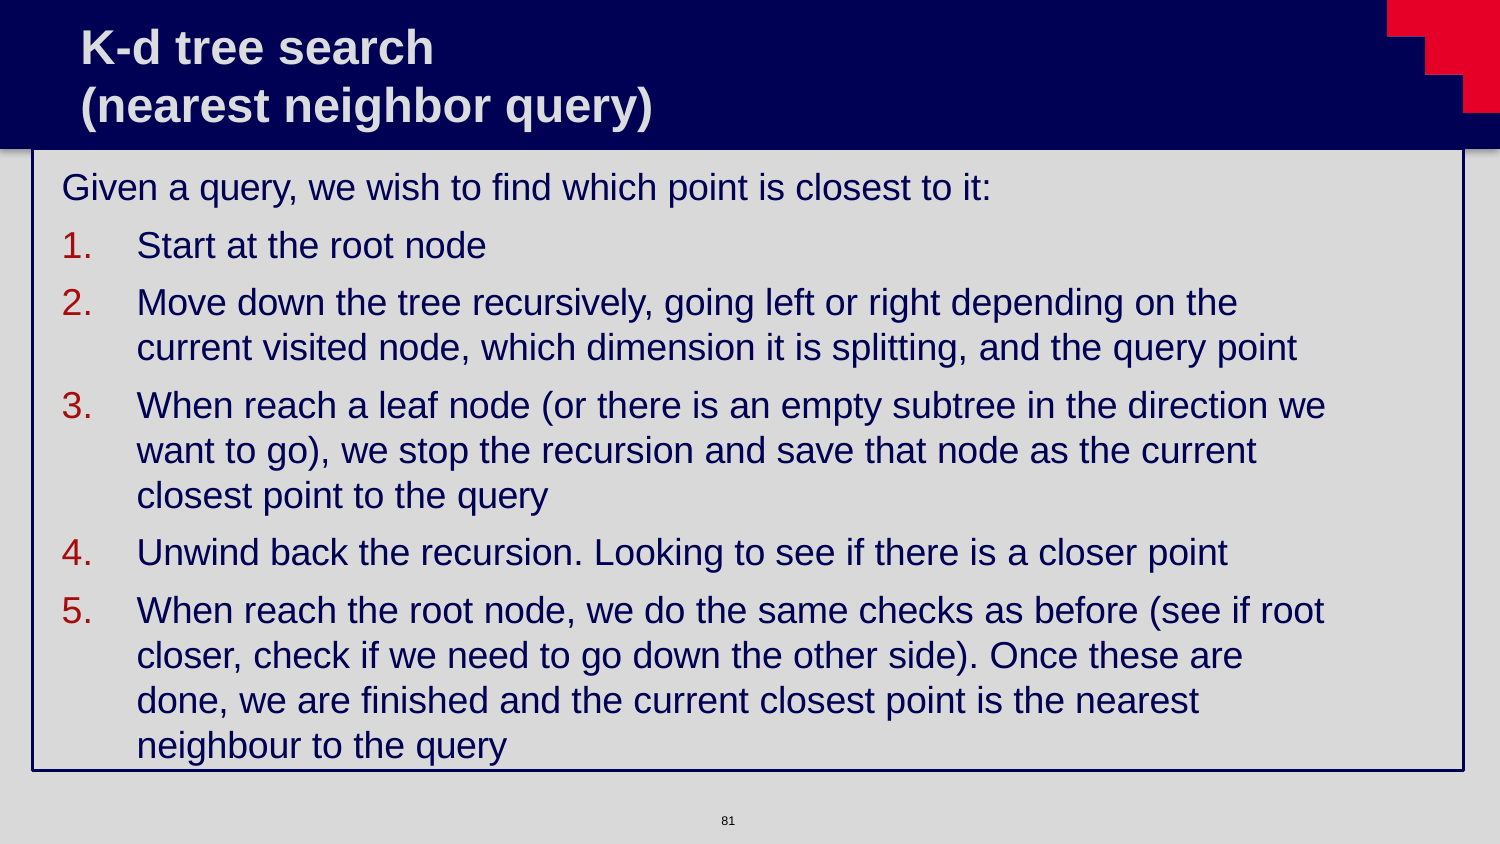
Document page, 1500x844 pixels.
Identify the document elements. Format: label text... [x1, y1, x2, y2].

picture [1387, 0, 1500, 113]
title K-d tree search (nearest neighbor query) [0, 0, 1376, 150]
list Given a query, we wish to find which point is closest to it: Start at the root node Move down the tree recursively, going left or right depending on the current visited node, which dimension it is splitting, and the query point When reach a leaf node (or there is an empty subtree in the direction we want to go), we stop the recursion and save that node as the current closest point to the query Unwind back the recursion. Looking to see if there is a closer point When reach the root node, we do the same checks as before (see if root closer, check if we need to go down the other side). Once these are done, we are finished and the current closest point is the nearest neighbour to the query [31, 146, 1465, 772]
